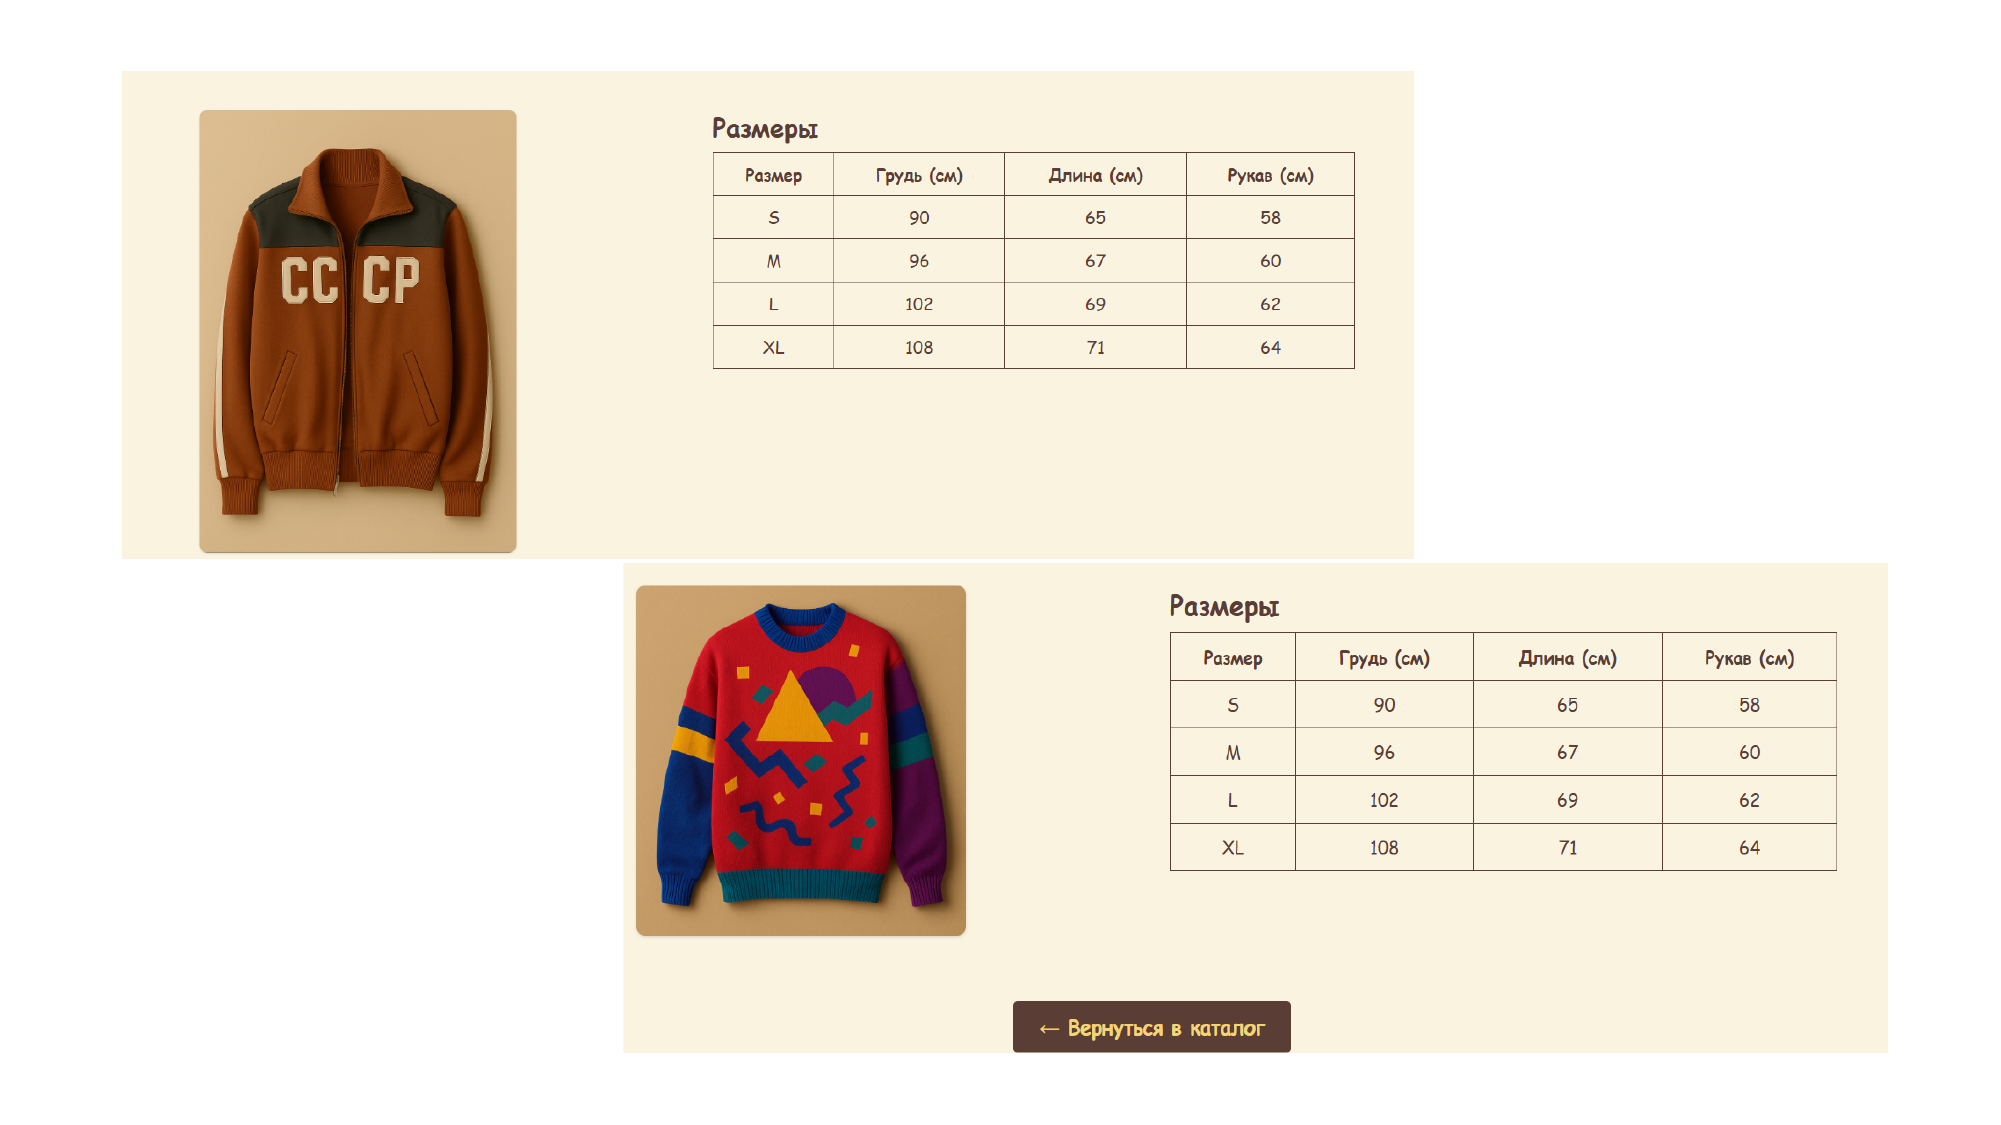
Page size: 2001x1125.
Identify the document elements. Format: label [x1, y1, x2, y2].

picture [121, 71, 1889, 1055]
